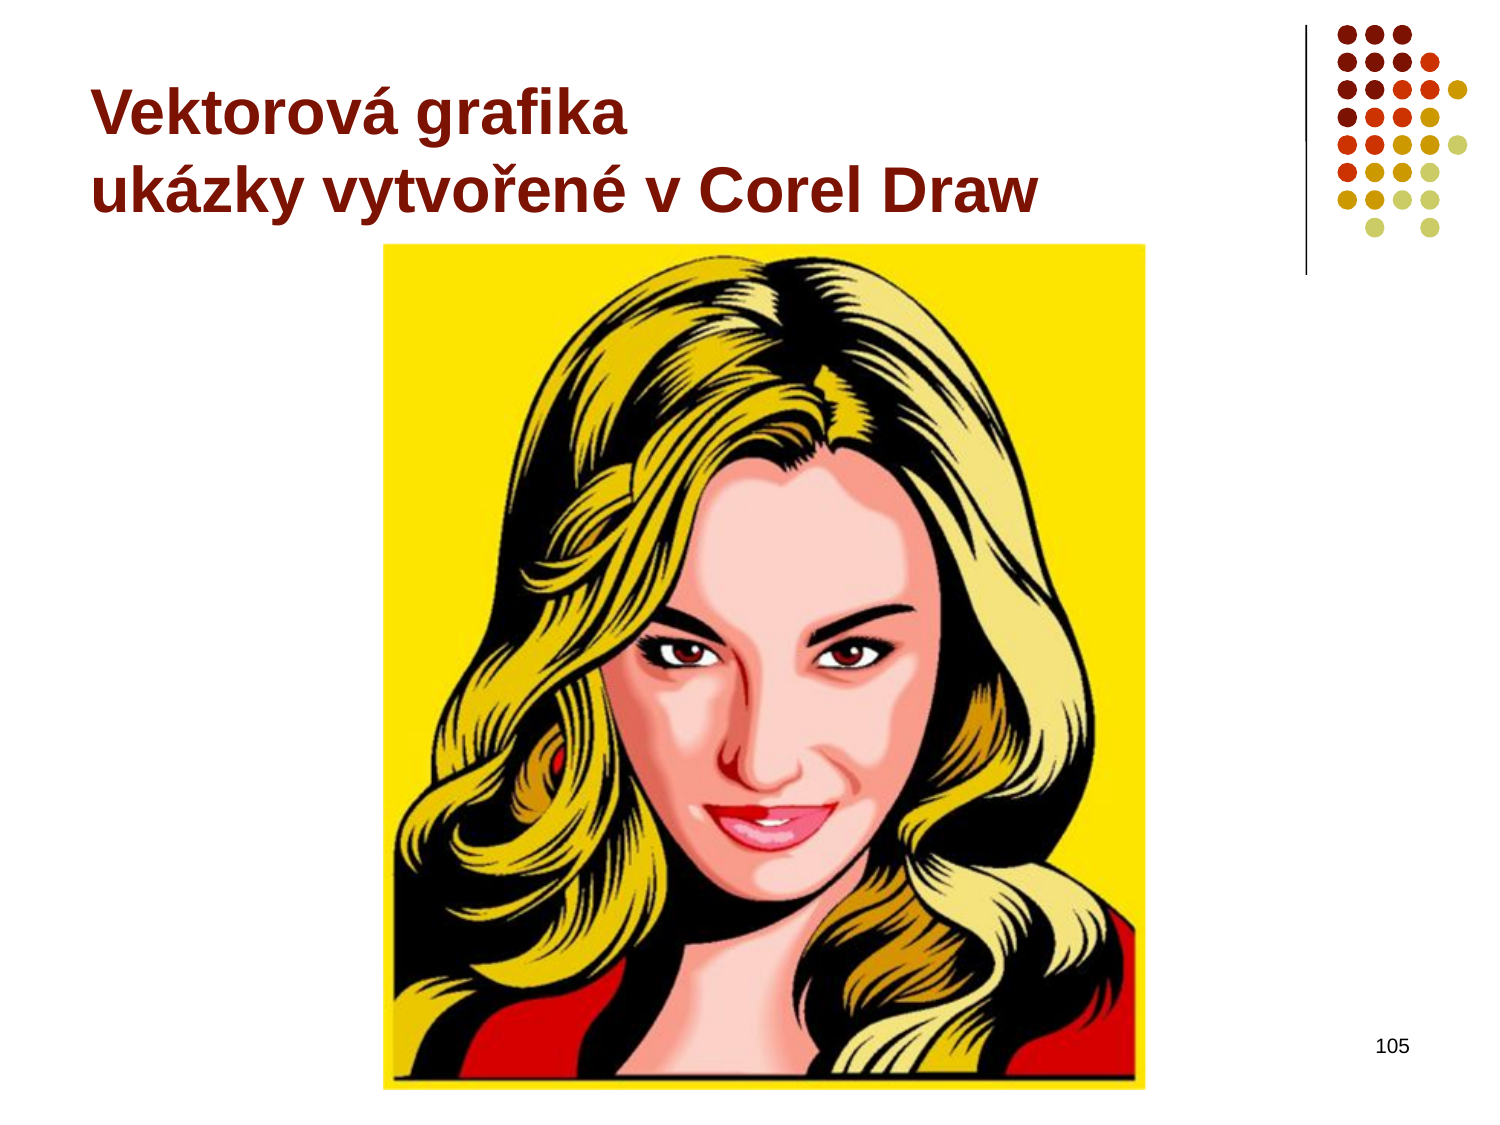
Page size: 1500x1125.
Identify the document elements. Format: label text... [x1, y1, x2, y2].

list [383, 243, 1147, 1090]
slide_number 105 [1074, 1025, 1425, 1100]
title Vektorová grafika ukázky vytvořené v Corel Draw [75, 20, 1313, 233]
